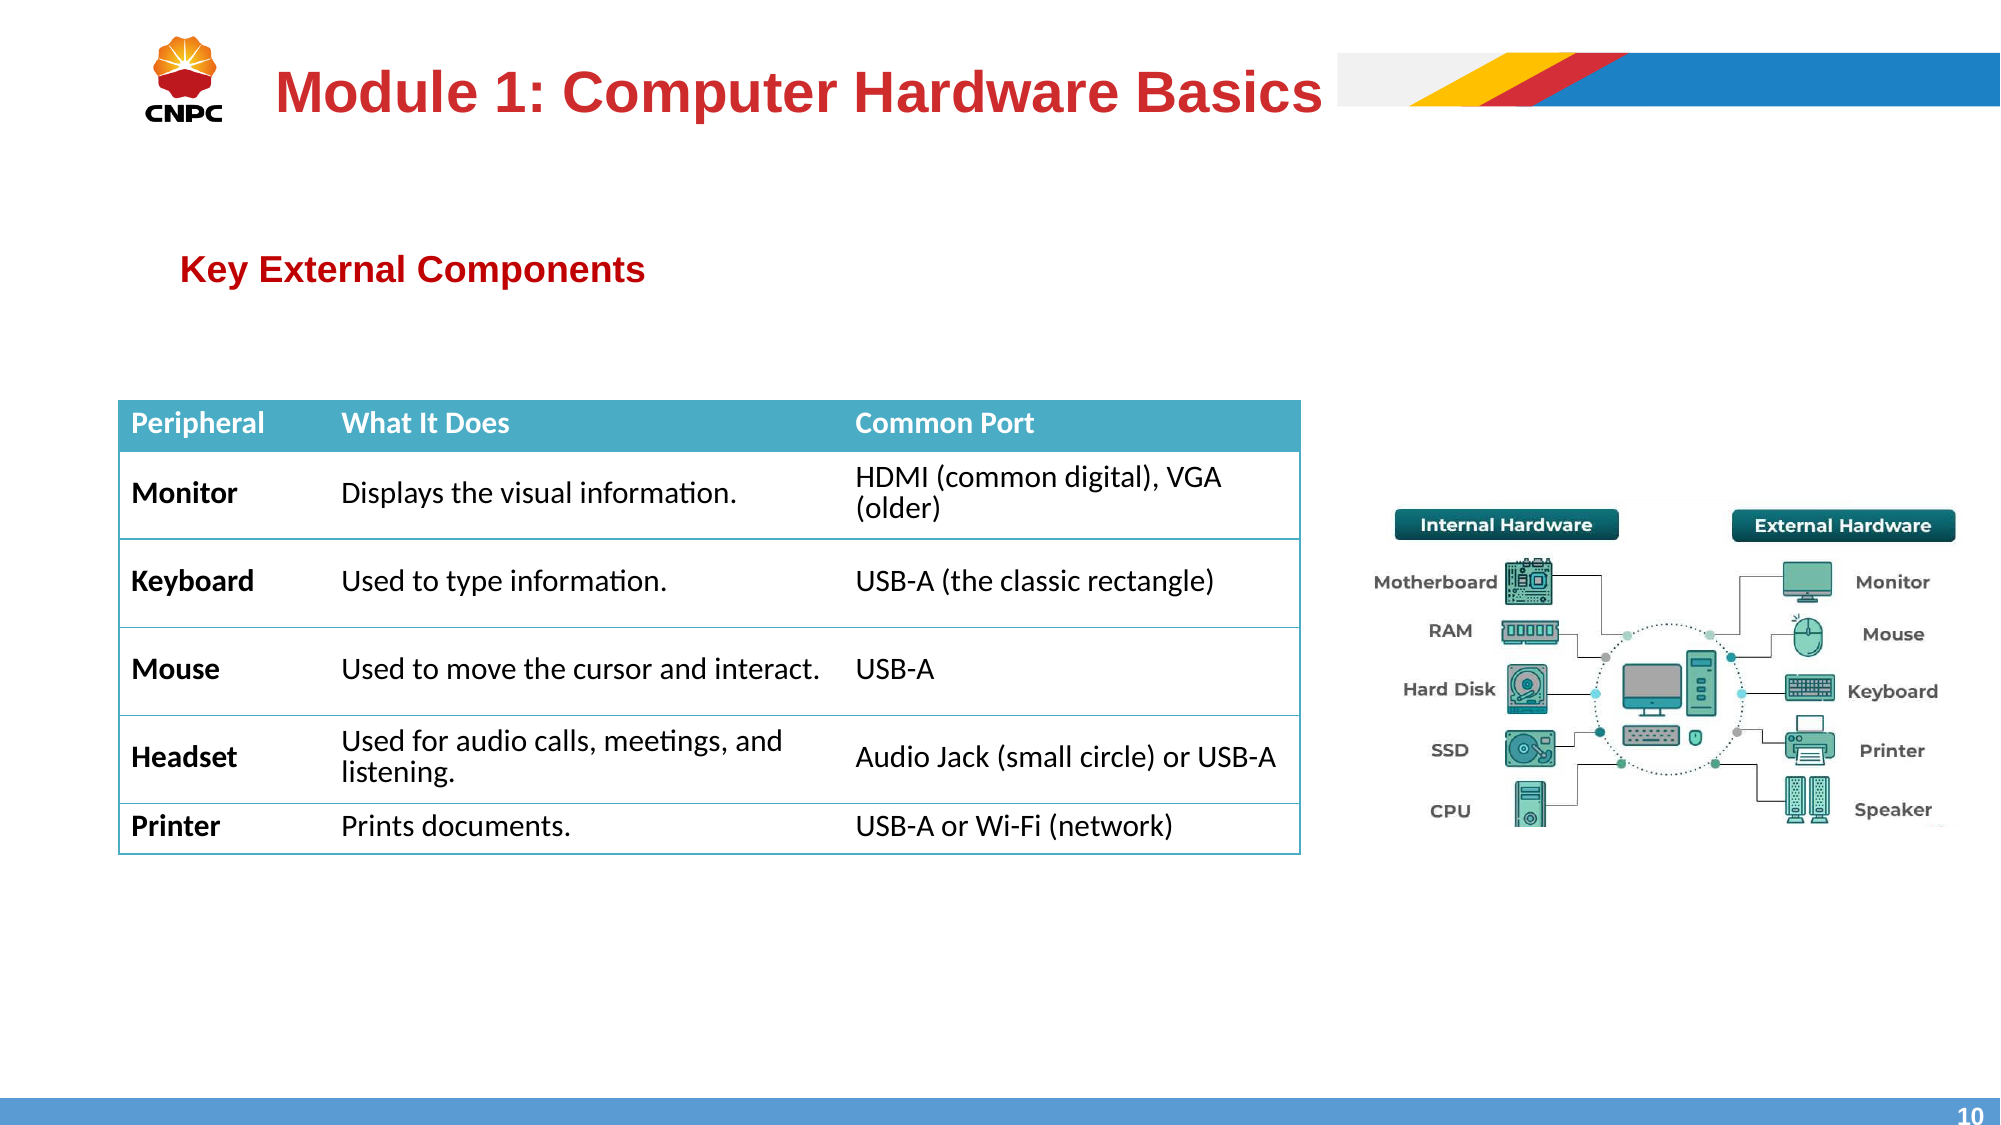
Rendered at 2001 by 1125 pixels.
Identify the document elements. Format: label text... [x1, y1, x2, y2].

table_header Peripheral [120, 402, 329, 450]
table_cell Audio Jack (small circle) or USB-A [843, 716, 1299, 803]
table_cell USB-A (the classic rectangle) [843, 540, 1299, 627]
table_cell Used for audio calls, meetings, and listening. [329, 716, 843, 803]
text_box Key External Components [165, 237, 662, 298]
table_cell Keyboard [120, 540, 329, 627]
table_header What It Does [329, 402, 843, 450]
table_cell Mouse [120, 628, 329, 715]
title Module 1: Computer Hardware Basics [275, 13, 1352, 242]
slide_number 10 [1950, 1103, 1994, 1125]
table_cell Monitor [120, 452, 329, 538]
picture [144, 36, 222, 122]
table_header Common Port [843, 402, 1299, 450]
table_cell USB-A or Wi-Fi (network) [843, 804, 1299, 853]
table_cell USB-A [843, 628, 1299, 715]
table_cell Headset [120, 716, 329, 803]
table_cell Printer [120, 804, 329, 853]
table_cell Used to move the cursor and interact. [329, 628, 843, 715]
table_cell HDMI (common digital), VGA (older) [843, 452, 1299, 538]
table_cell Displays the visual information. [329, 452, 843, 538]
picture [1362, 500, 1968, 827]
table_cell Prints documents. [329, 804, 843, 853]
table_cell Used to type information. [329, 540, 843, 627]
